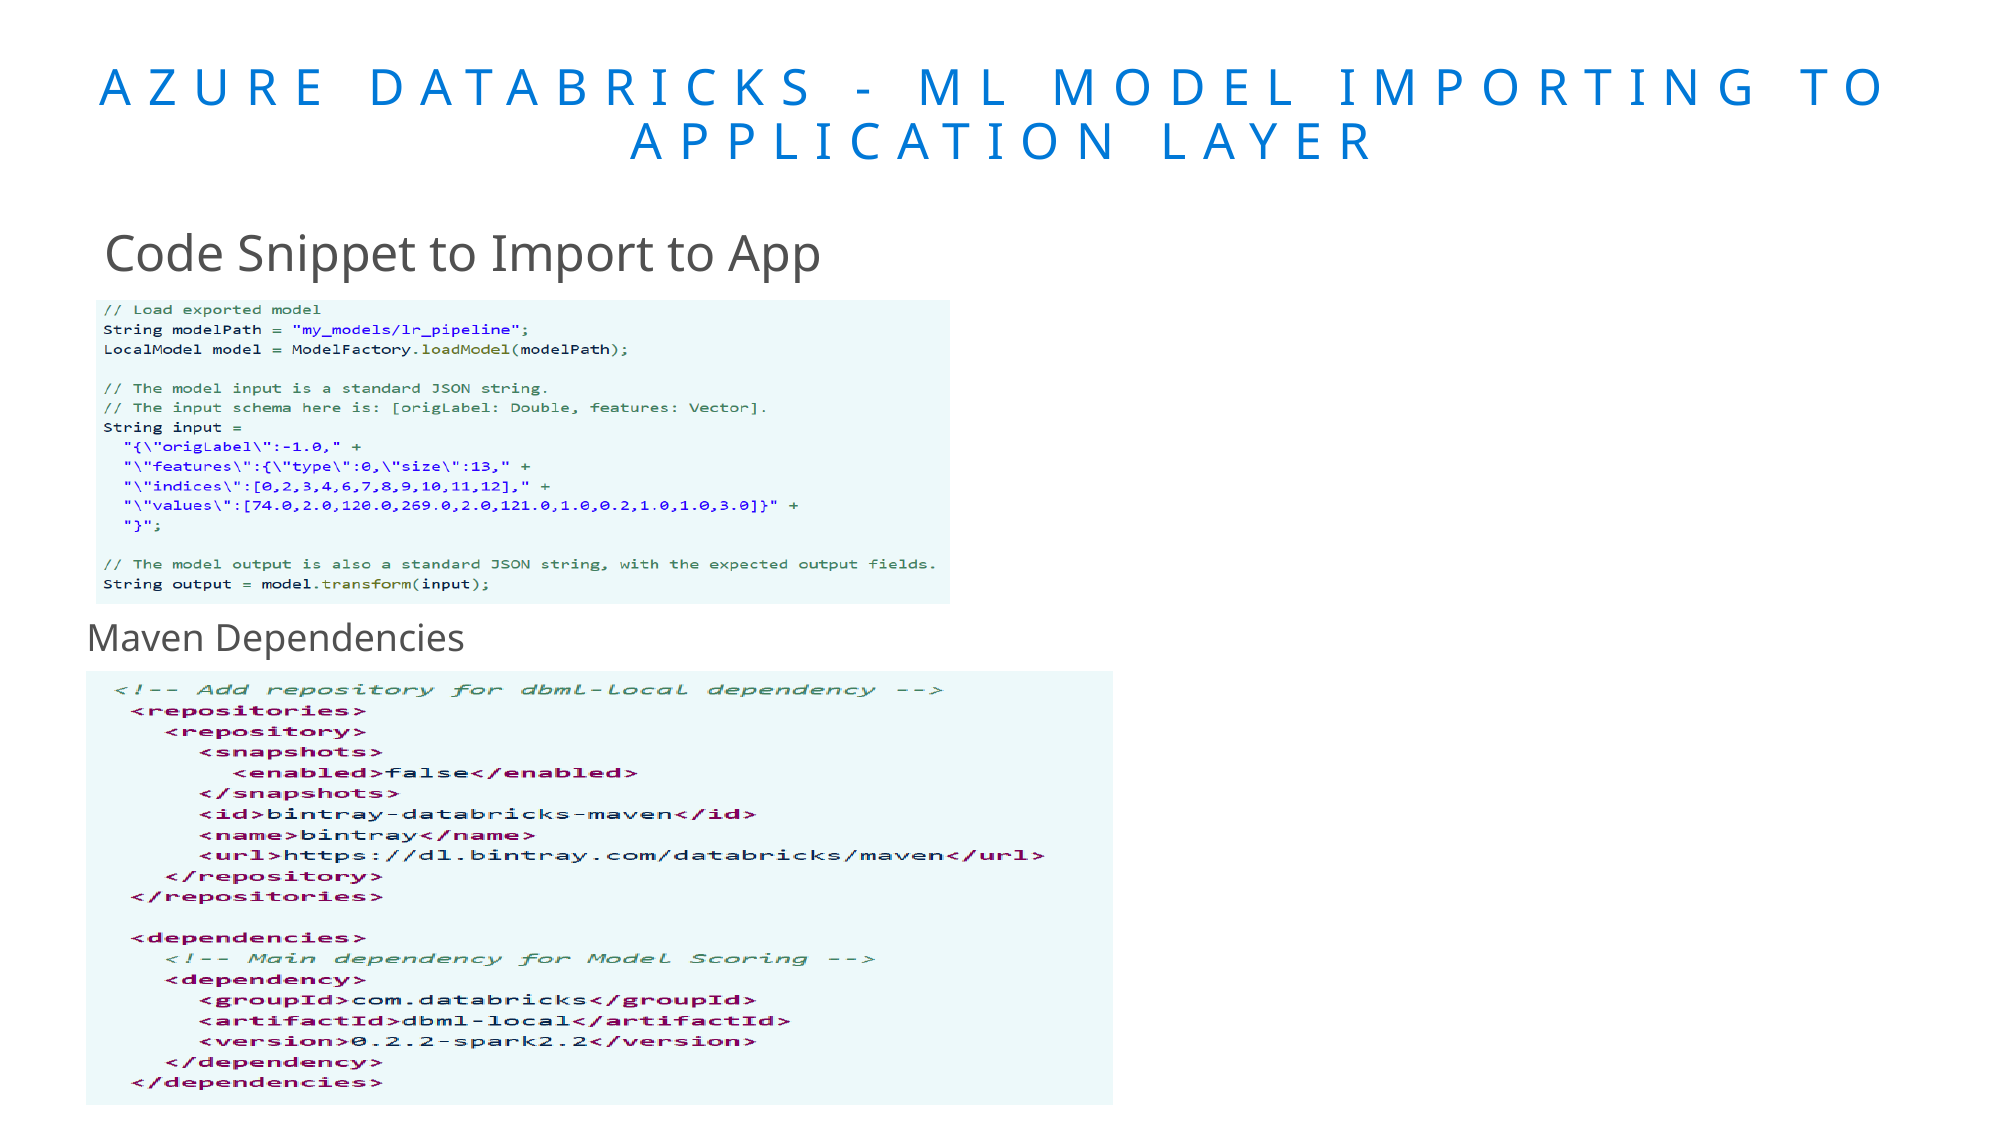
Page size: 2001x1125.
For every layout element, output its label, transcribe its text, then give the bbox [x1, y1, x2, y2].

picture [96, 300, 951, 604]
title Azure Databricks - ML Model Importing to Application Layer [44, 47, 1957, 193]
text_box Maven Dependencies [71, 611, 481, 711]
picture [85, 671, 1113, 1110]
text_box Code Snippet to Import to App >") [74, 204, 1034, 344]
